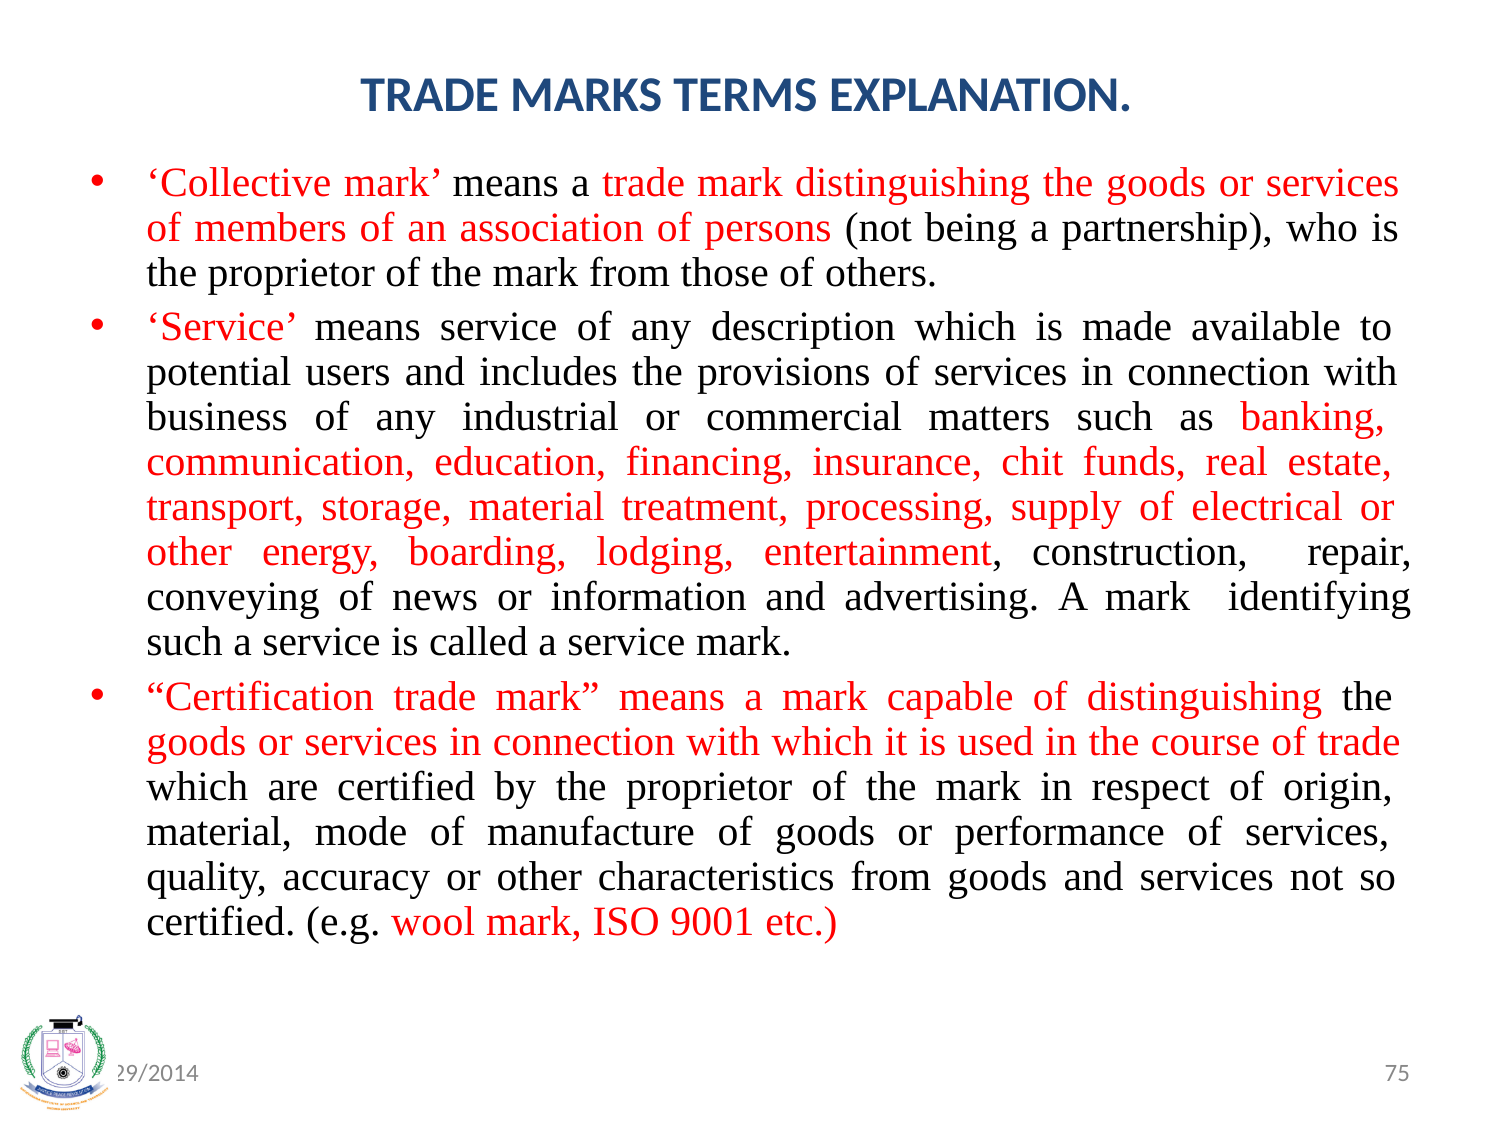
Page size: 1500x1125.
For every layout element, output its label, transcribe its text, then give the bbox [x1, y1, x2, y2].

text_box ‘Collective mark’ means a trade mark distinguishing the goods or services of members of an association of persons (not being a partnership), who is the proprietor of the mark from those of others. ‘Service’ means service of any description which is made available to potential users and includes the provisions of services in connection with business of any industrial or commercial matters such as banking, communication, education, financing, insurance, chit funds, real estate, transport, storage, material treatment, processing, supply of electrical or other energy, boarding, lodging, entertainment, construction, repair, conveying of news or information and advertising. A mark identifying such a service is called a service mark. “Certification trade mark” means a mark capable of distinguishing the goods or services in connection with which it is used in the course of trade which are certified by the proprietor of the mark in respect of origin, material, mode of manufacture of goods or performance of services, quality, accuracy or other characteristics from goods and services not so certified. (e.g. wool mark, ISO 9001 etc.) [87, 152, 1413, 945]
title TRADE MARKS TERMS EXPLANATION. [358, 59, 1140, 152]
slide_number 75 [1380, 1057, 1415, 1125]
picture [9, 1012, 118, 1121]
footer 5/29/2014 [119, 1060, 201, 1125]
